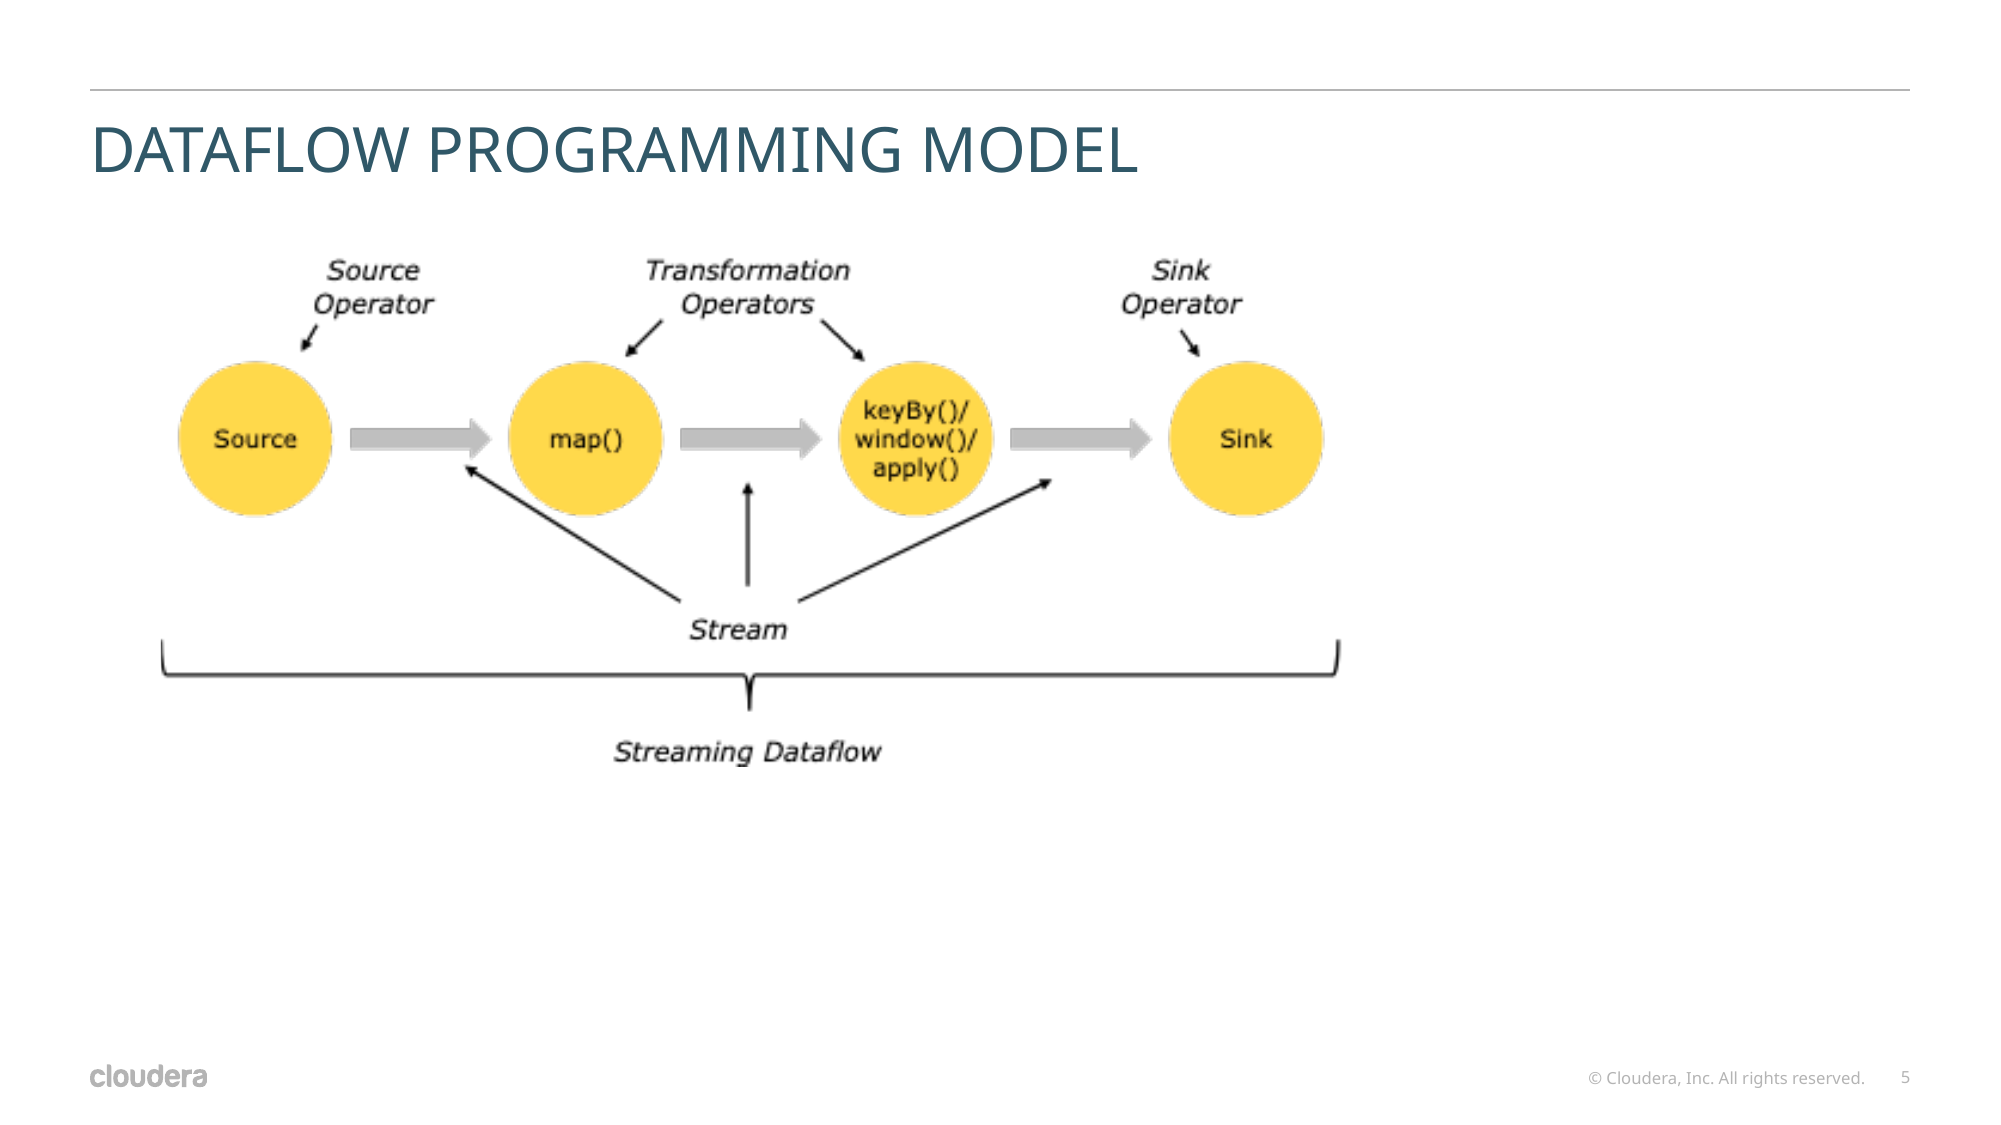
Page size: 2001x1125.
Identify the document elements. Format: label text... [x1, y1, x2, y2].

title DATAFLOW PROGRAMMING MODEL [90, 101, 1910, 193]
picture [160, 205, 1674, 767]
